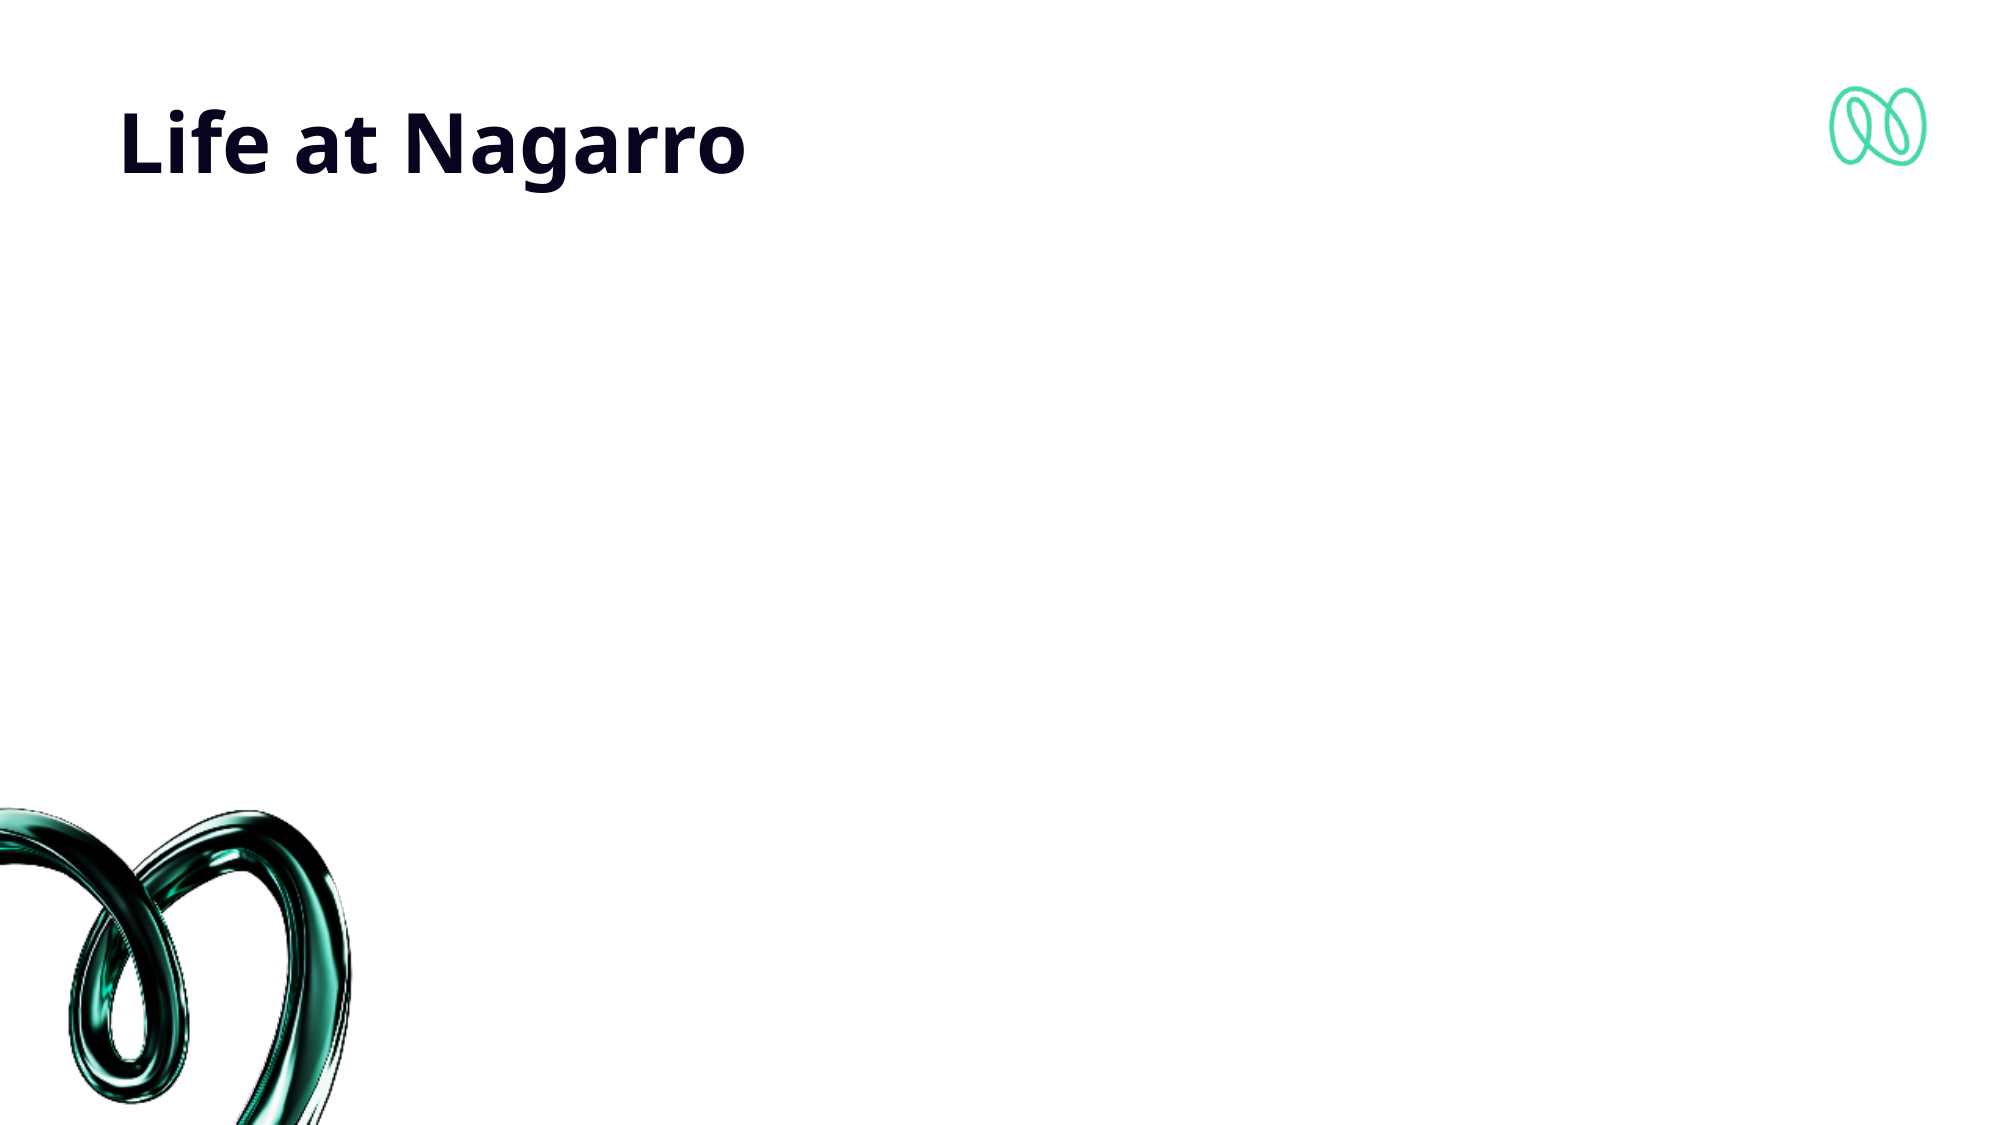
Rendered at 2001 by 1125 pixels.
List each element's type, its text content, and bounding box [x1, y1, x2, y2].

picture [0, 787, 381, 1125]
picture [1802, 69, 1943, 175]
title Life at Nagarro [102, 78, 1284, 200]
